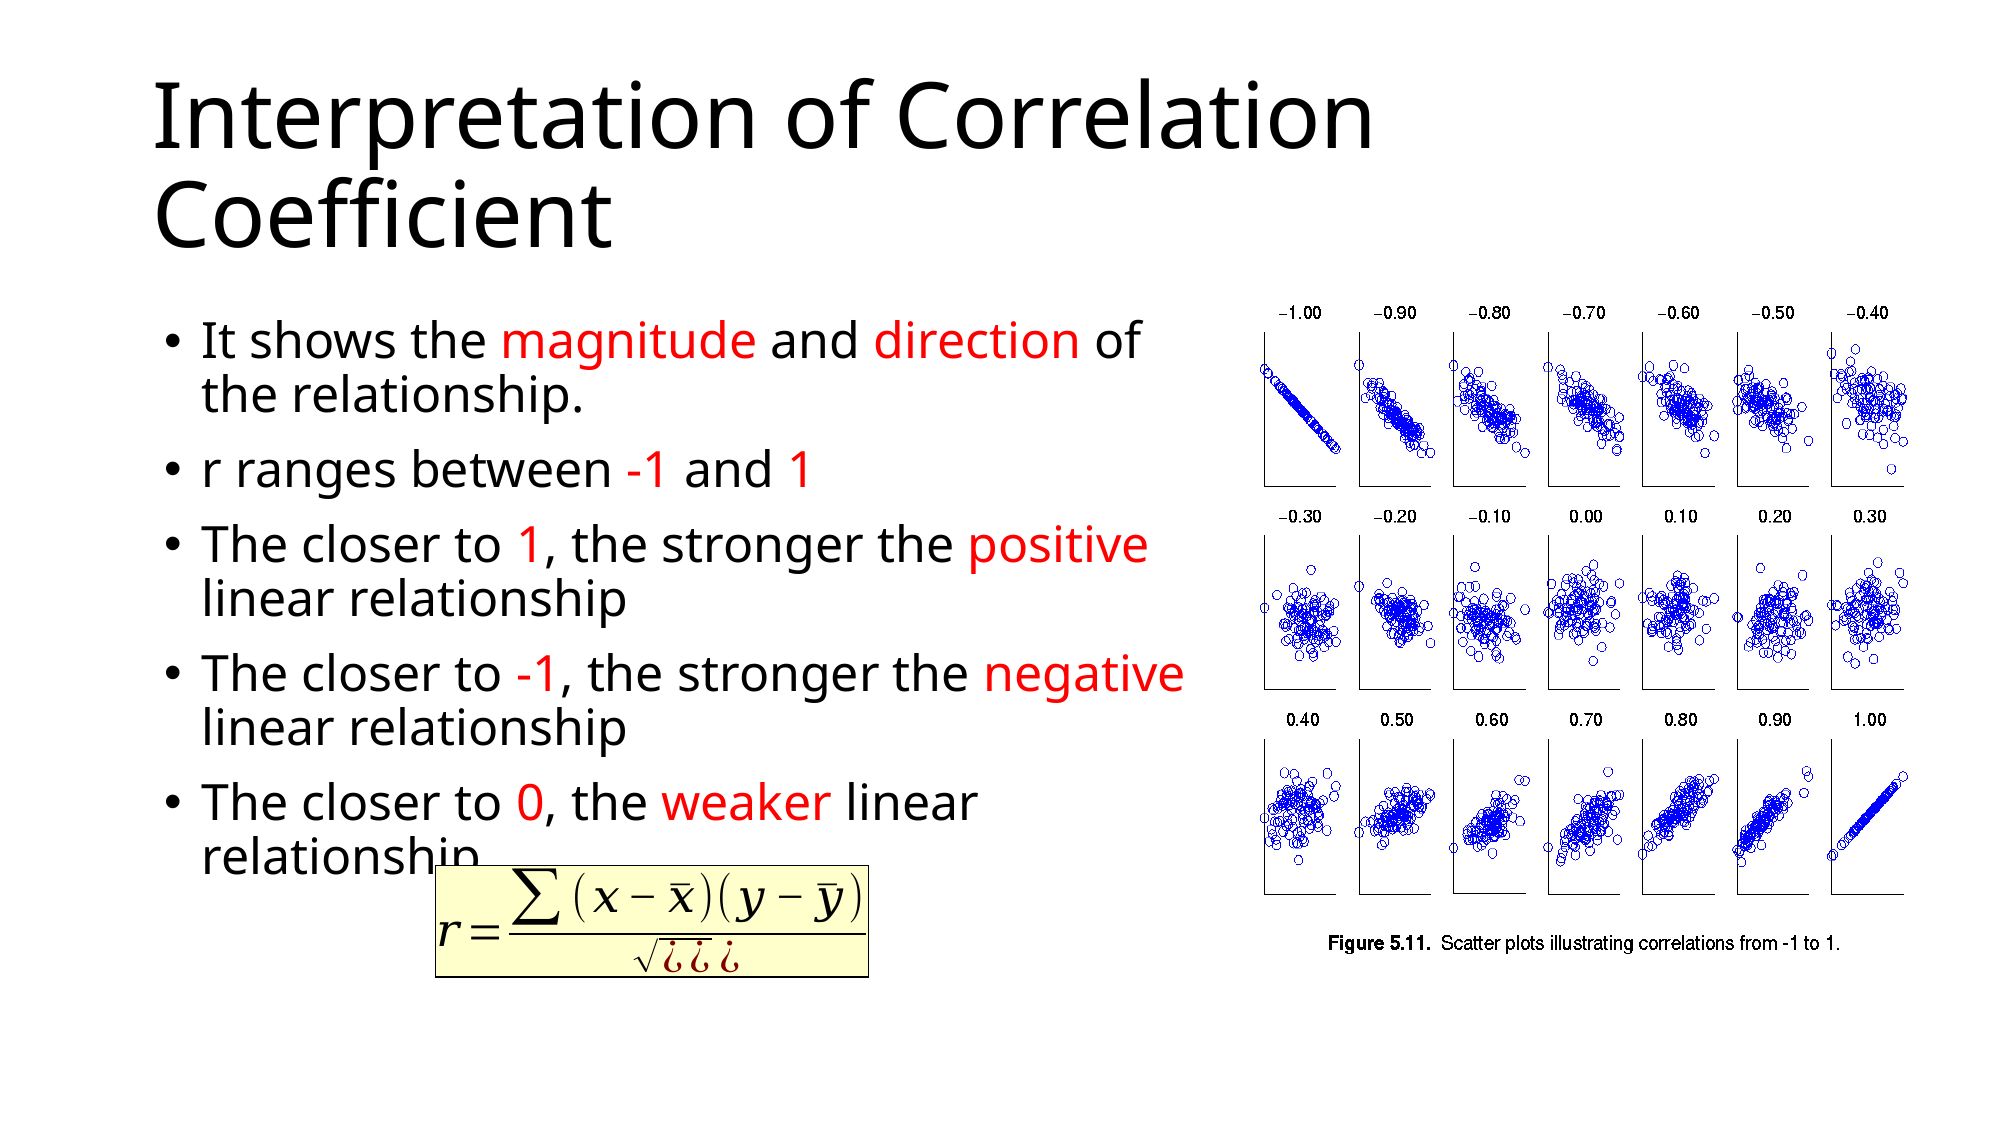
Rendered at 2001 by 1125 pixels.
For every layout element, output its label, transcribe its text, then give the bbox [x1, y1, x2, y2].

title Interpretation of Correlation Coefficient [137, 59, 1863, 278]
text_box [1183, 278, 1974, 977]
list It shows the magnitude and direction of the relationship. r ranges between -1 and 1 The closer to 1, the stronger the positive linear relationship The closer to -1, the stronger the negative linear relationship The closer to 0, the weaker linear relationship [149, 308, 1227, 1027]
